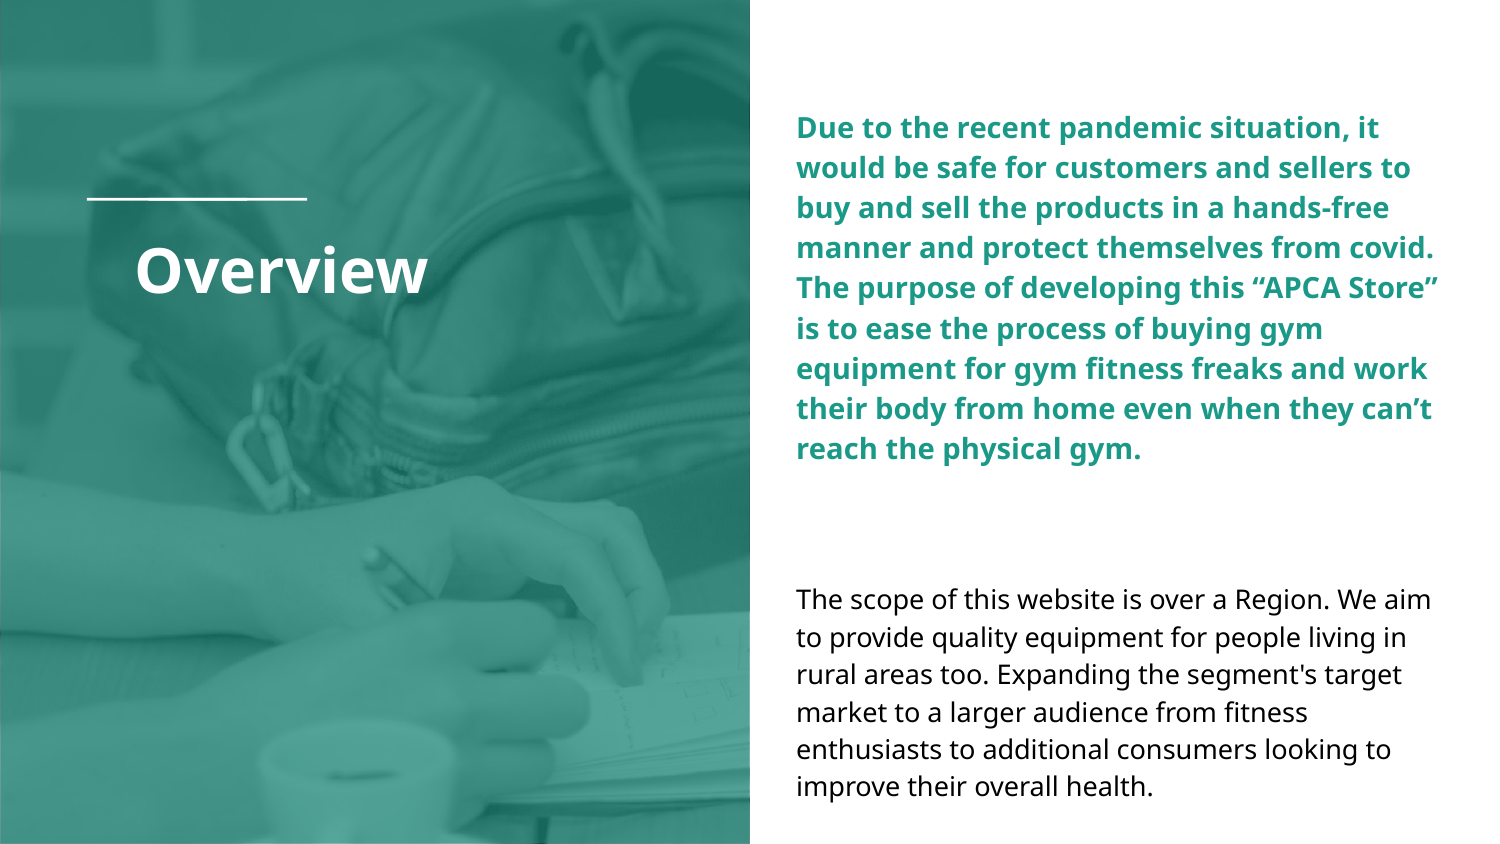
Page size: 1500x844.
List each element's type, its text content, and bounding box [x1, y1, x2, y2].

title Overview [119, 216, 662, 494]
list Due to the recent pandemic situation, it would be safe for customers and sellers to buy and sell the products in a hands-free manner and protect themselves from covid. The purpose of developing this “APCA Store” is to ease the process of buying gym equipment for gym fitness freaks and work their body from home even when they can’t reach the physical gym. The scope of this website is over a Region. We aim to provide quality equipment for people living in rural areas too. Expanding the segment's target market to a larger audience from fitness enthusiasts to additional consumers looking to improve their overall health. [781, 89, 1471, 553]
